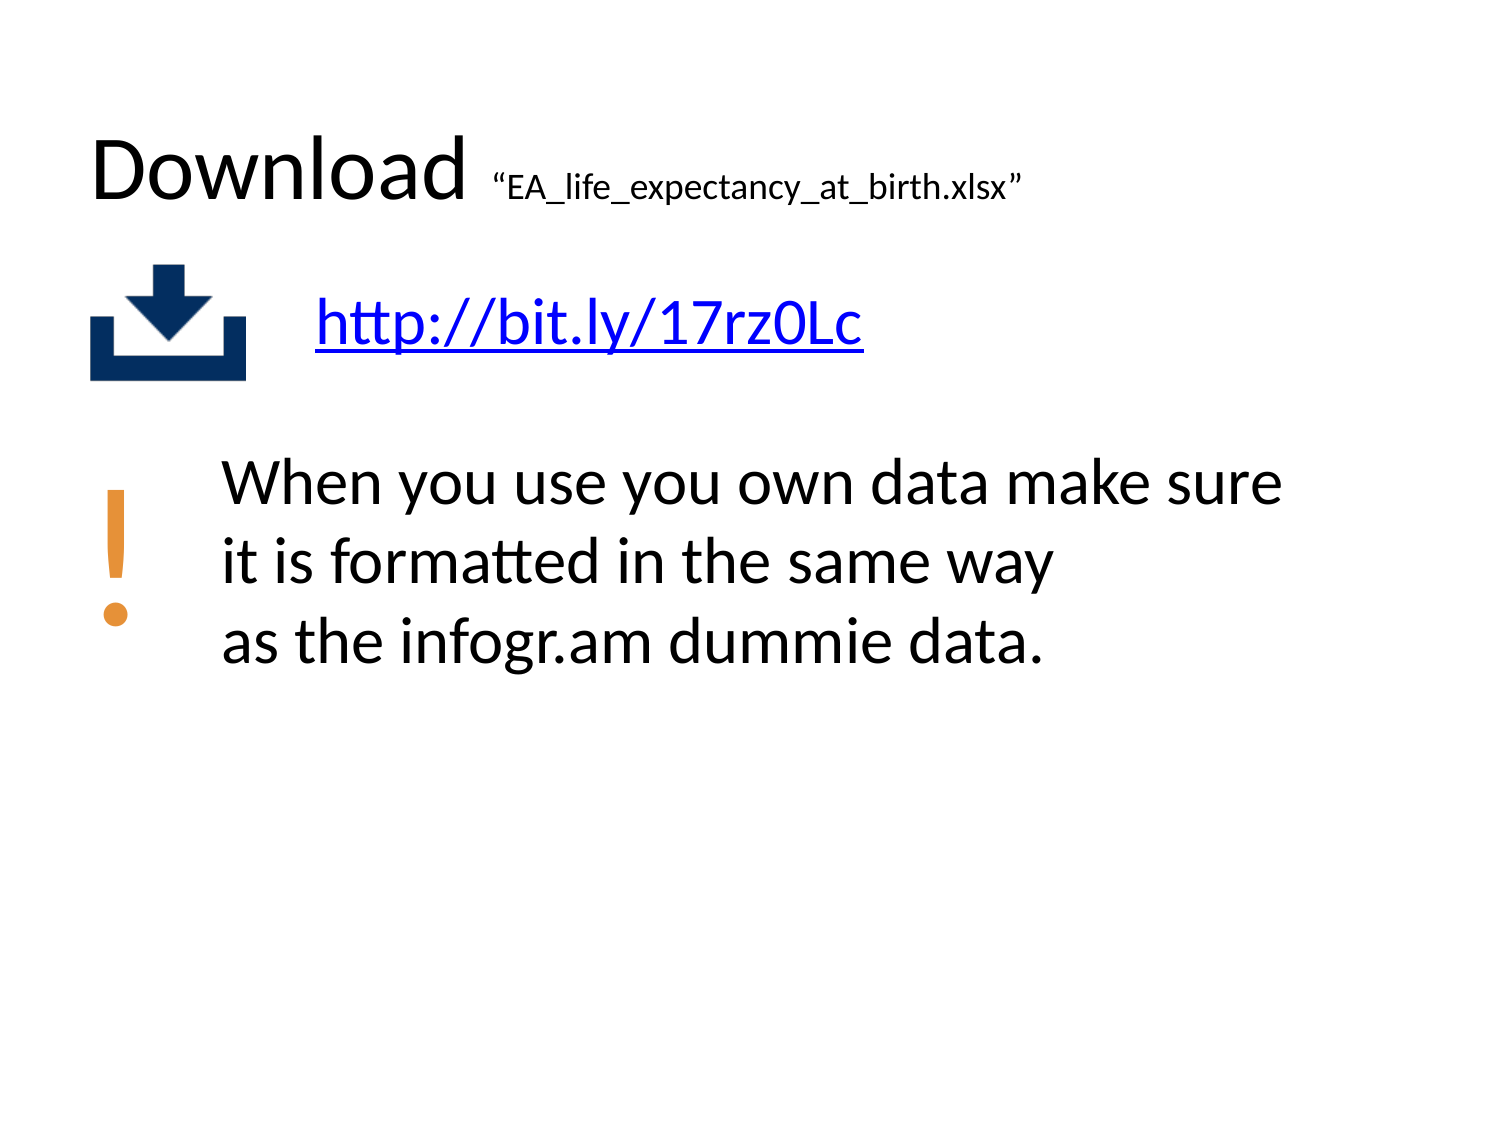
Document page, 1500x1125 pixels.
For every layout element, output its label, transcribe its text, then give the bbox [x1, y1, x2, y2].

text_box ! [68, 410, 151, 703]
picture [89, 242, 246, 400]
list http://bit.ly/17rz0Lc When you use you own data make sure it is formatted in the same way as the infogr.am dummie data. [75, 262, 1425, 1078]
title Download “EA_life_expectancy_at_birth.xlsx” [75, 45, 1425, 233]
